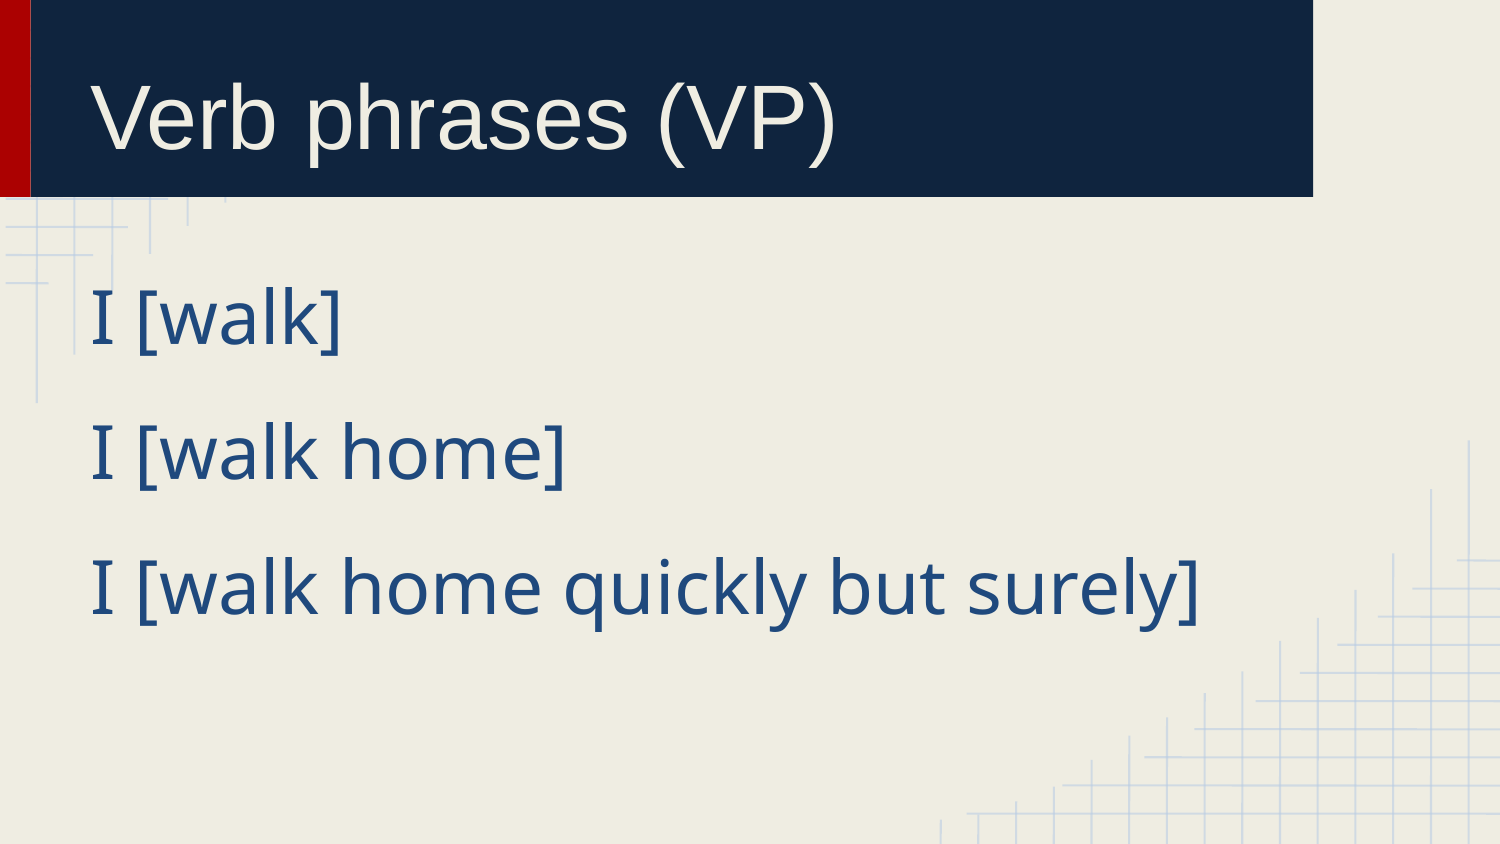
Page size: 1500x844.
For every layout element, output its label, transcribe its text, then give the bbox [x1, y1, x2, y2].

list I [walk] I [walk home] I [walk home quickly but surely] [75, 209, 1425, 806]
title Verb phrases (VP) [75, 16, 1276, 183]
